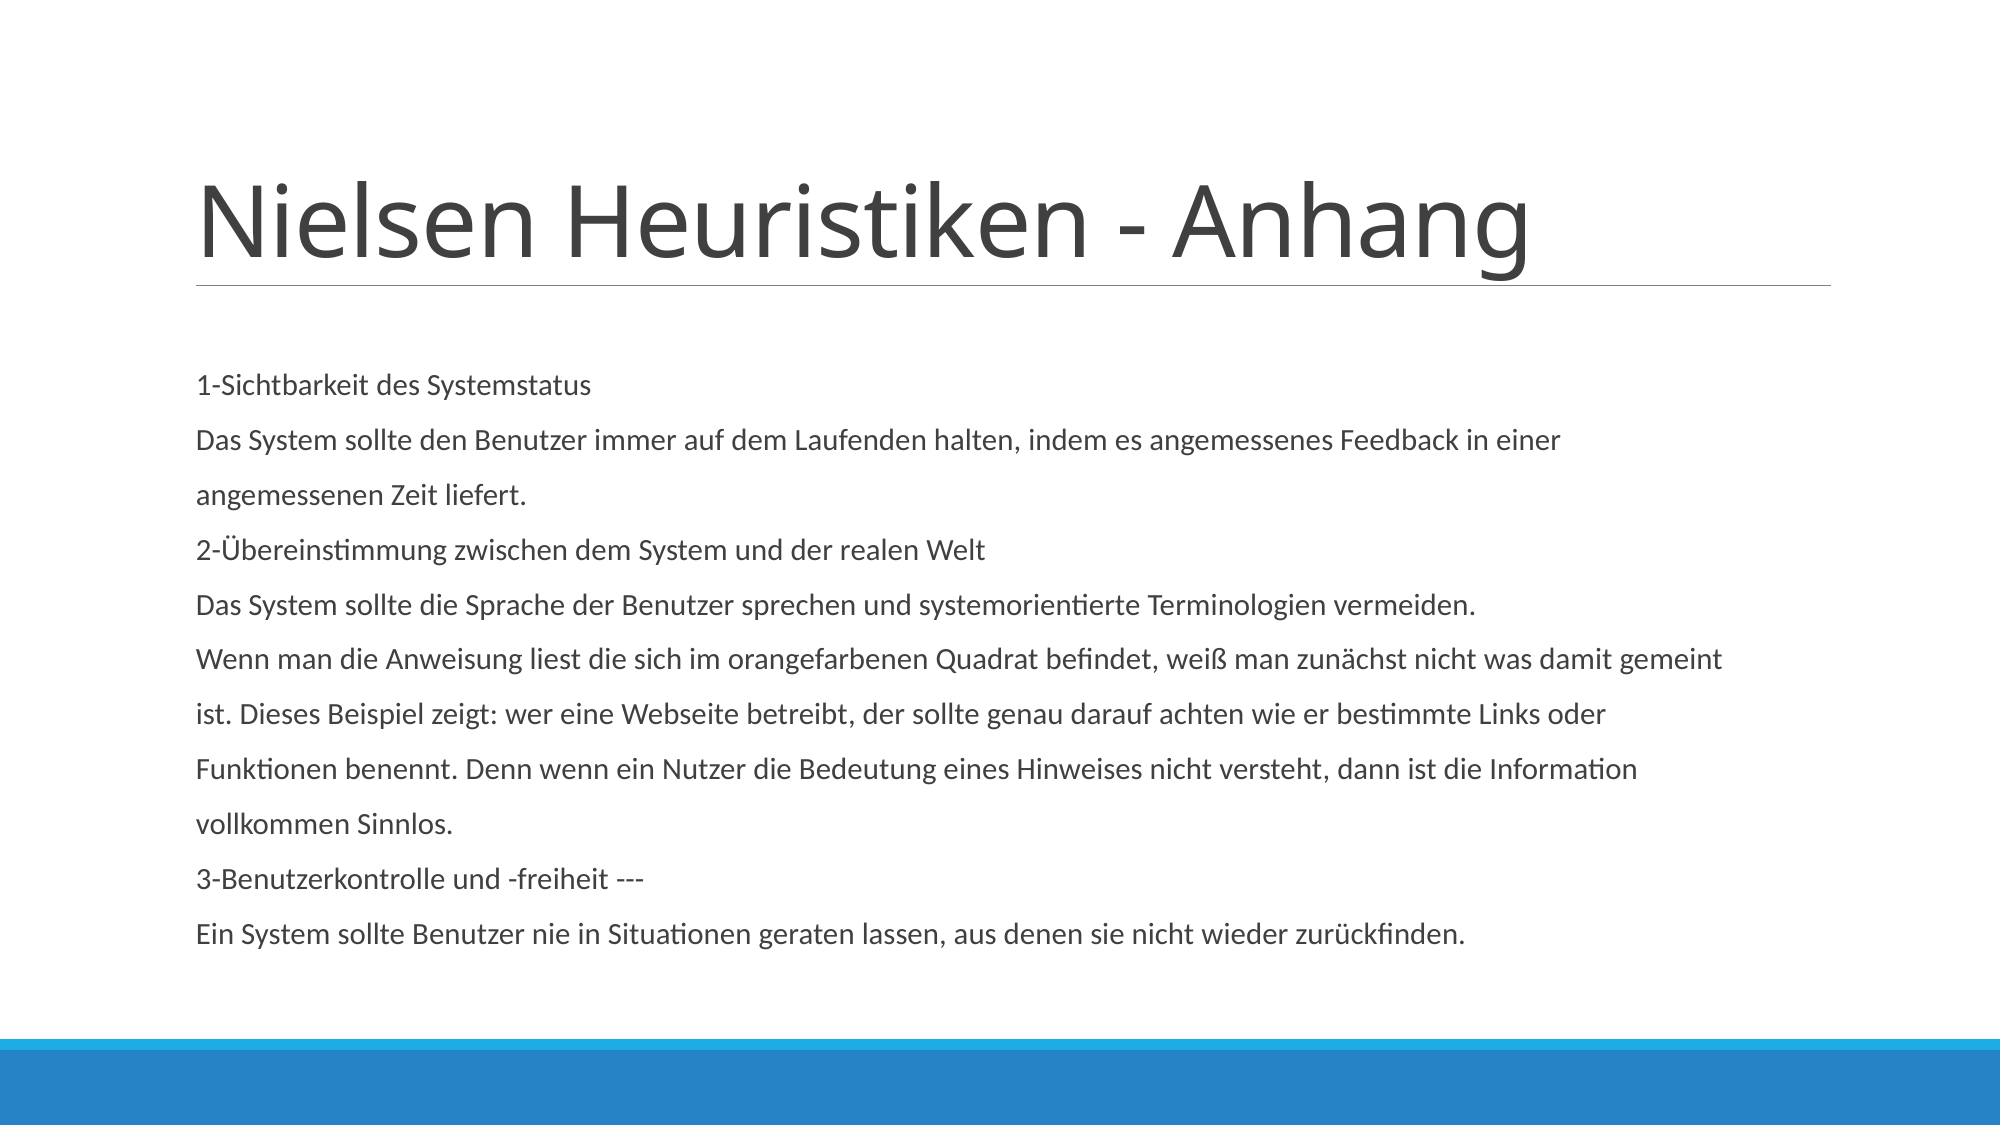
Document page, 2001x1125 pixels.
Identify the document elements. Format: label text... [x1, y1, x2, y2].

title Nielsen Heuristiken - Anhang [180, 47, 1830, 285]
list 1-Sichtbarkeit des Systemstatus Das System sollte den Benutzer immer auf dem Laufenden halten, indem es angemessenes Feedback in einer angemessenen Zeit liefert. 2-Übereinstimmung zwischen dem System und der realen Welt Das System sollte die Sprache der Benutzer sprechen und systemorientierte Terminologien vermeiden. Wenn man die Anweisung liest die sich im orangefarbenen Quadrat befindet, weiß man zunächst nicht was damit gemeint ist. Dieses Beispiel zeigt: wer eine Webseite betreibt, der sollte genau darauf achten wie er bestimmte Links oder Funktionen benennt. Denn wenn ein Nutzer die Bedeutung eines Hinweises nicht versteht, dann ist die Information vollkommen Sinnlos. 3-Benutzerkontrolle und -freiheit --- Ein System sollte Benutzer nie in Situationen geraten lassen, aus denen sie nicht wieder zurückfinden. [180, 302, 1830, 963]
